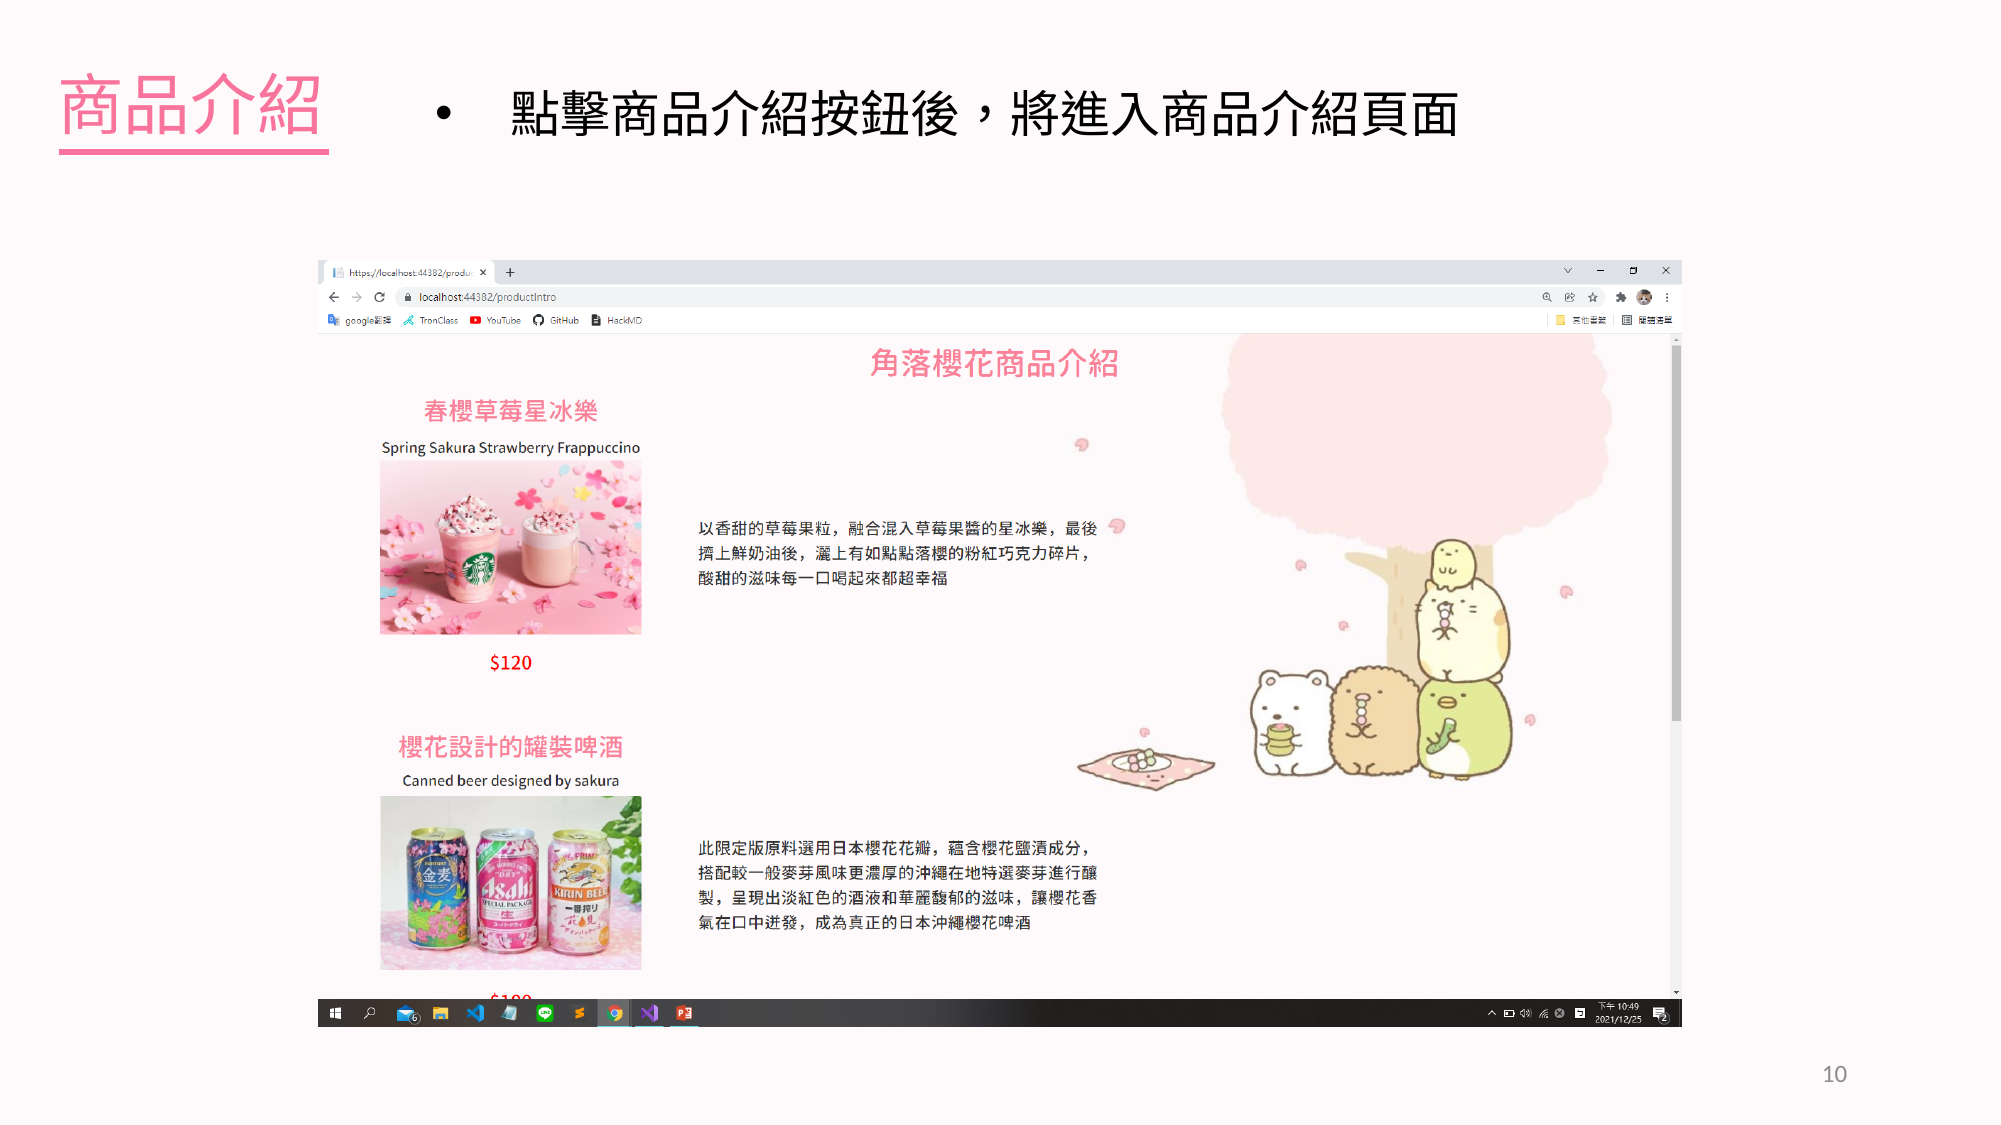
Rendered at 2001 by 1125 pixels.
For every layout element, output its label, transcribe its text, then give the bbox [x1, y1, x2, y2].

text_box 商品介紹 [42, 55, 354, 150]
picture [318, 260, 1682, 1027]
slide_number 10 [1412, 1042, 1863, 1103]
text_box 點擊商品介紹按鈕後，將進入商品介紹頁面 [420, 75, 1976, 150]
